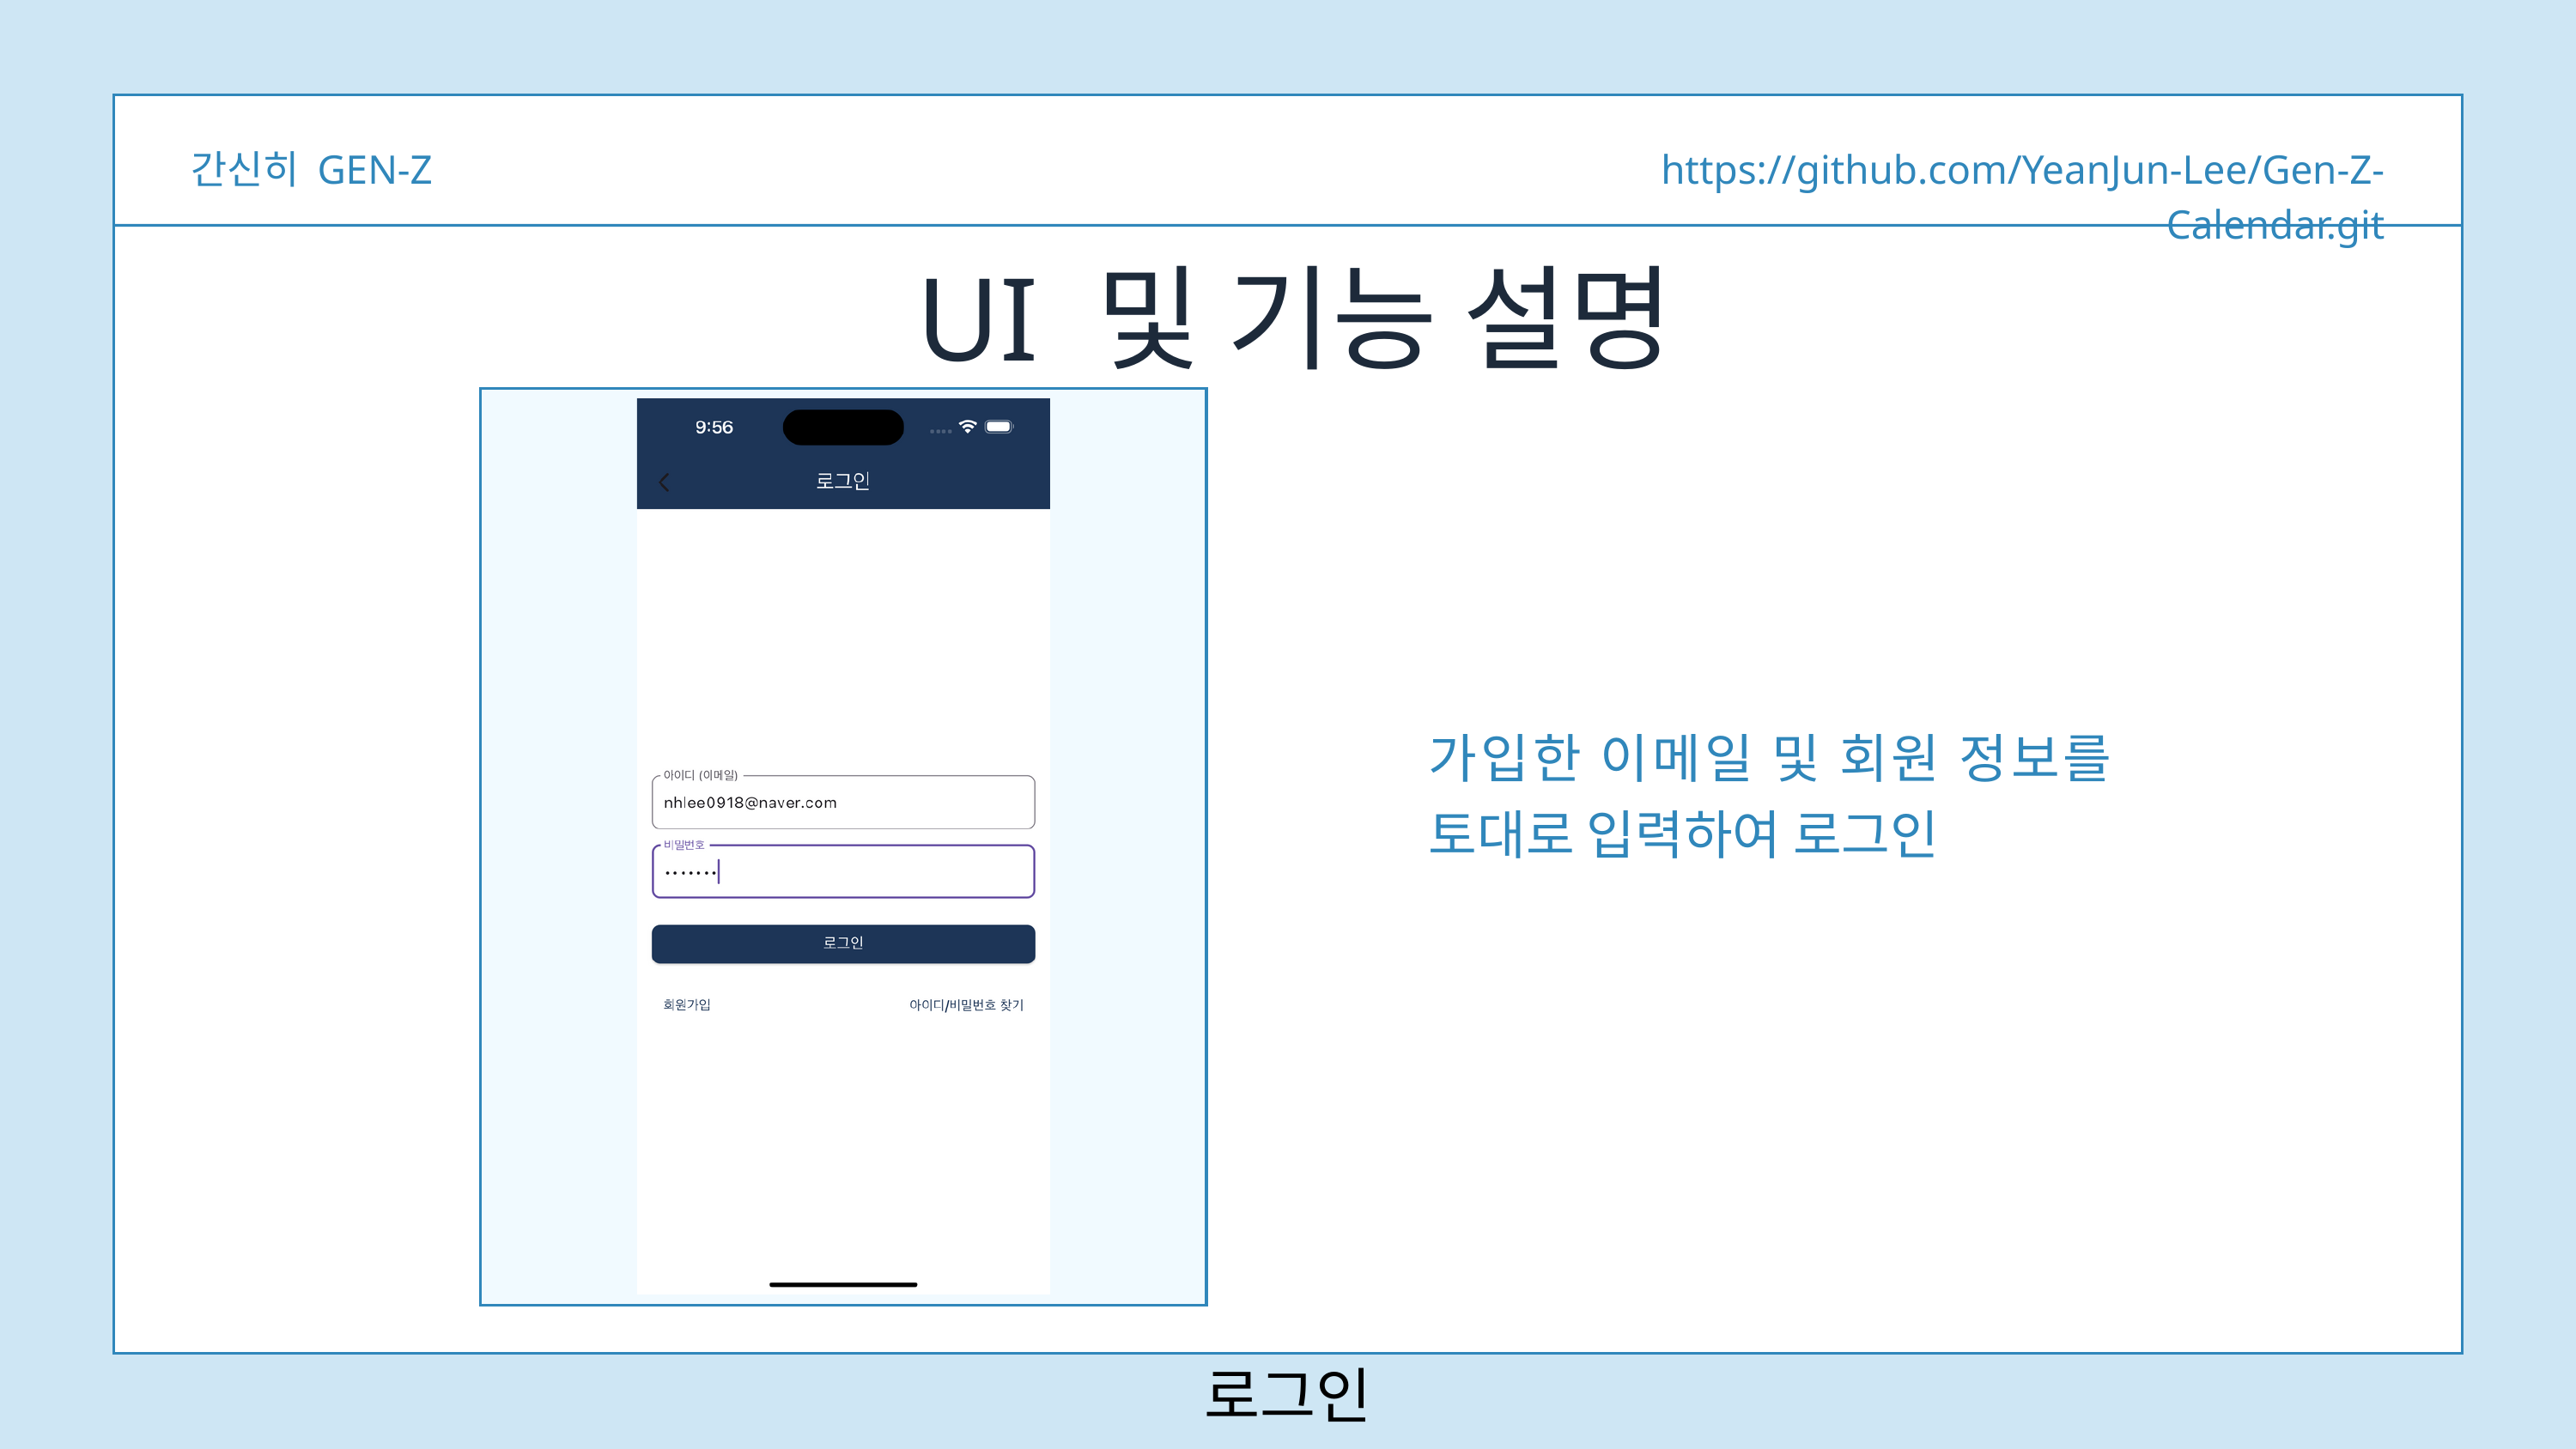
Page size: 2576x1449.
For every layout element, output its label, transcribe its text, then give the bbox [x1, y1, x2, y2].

text_box 로그인 [113, 1358, 2463, 1431]
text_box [113, 94, 2463, 1354]
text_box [480, 387, 1207, 1306]
